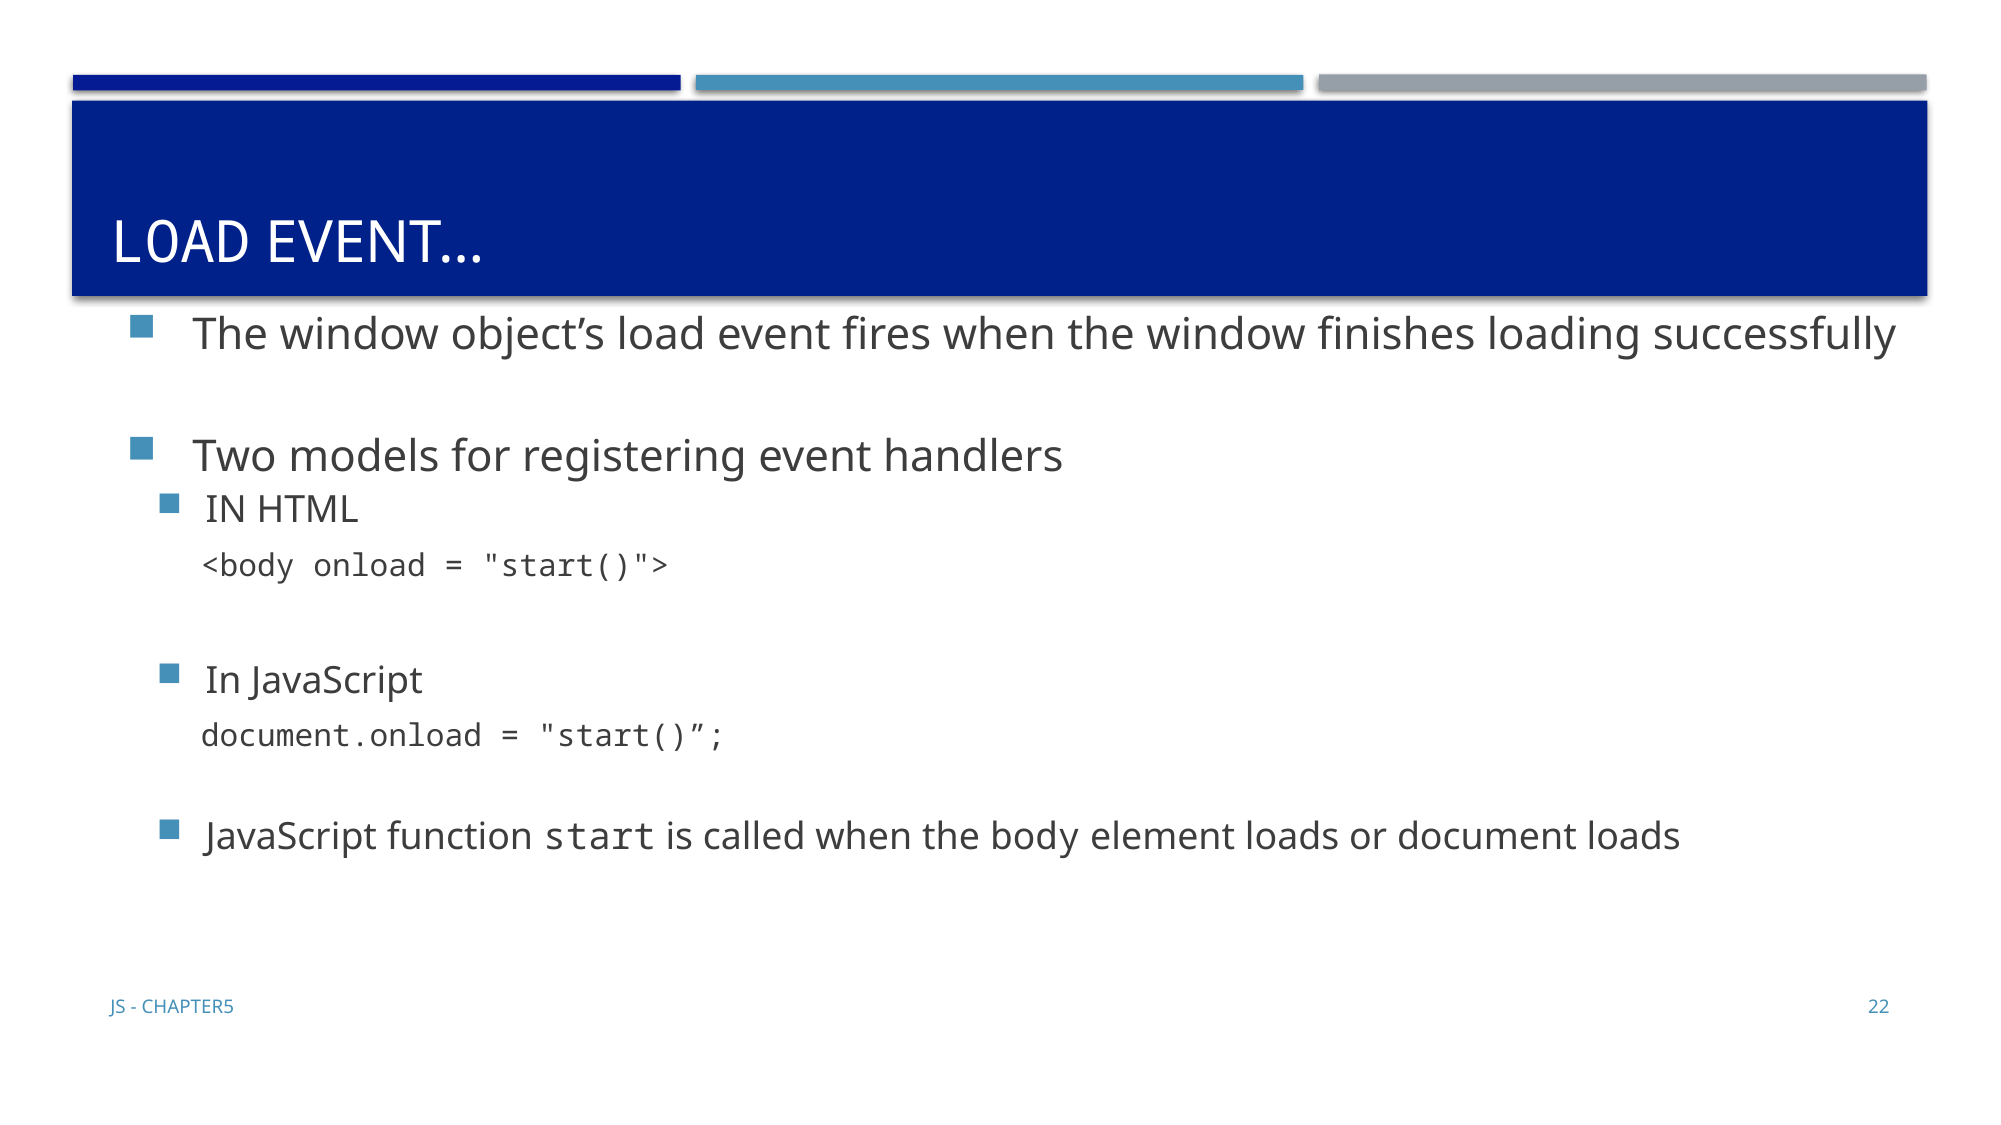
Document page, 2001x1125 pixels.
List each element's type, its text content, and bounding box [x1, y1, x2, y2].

slide_number 22 [1732, 977, 1905, 1037]
title load Event… [95, 115, 1905, 282]
list The window object’s load event fires when the window finishes loading successfully Two models for registering event handlers IN HTML <body onload = "start()"> In JavaScript document.onload = "start()”; JavaScript function start is called when the body element loads or document loads [95, 298, 1921, 962]
footer JS - Chapter5 [95, 976, 1230, 1037]
